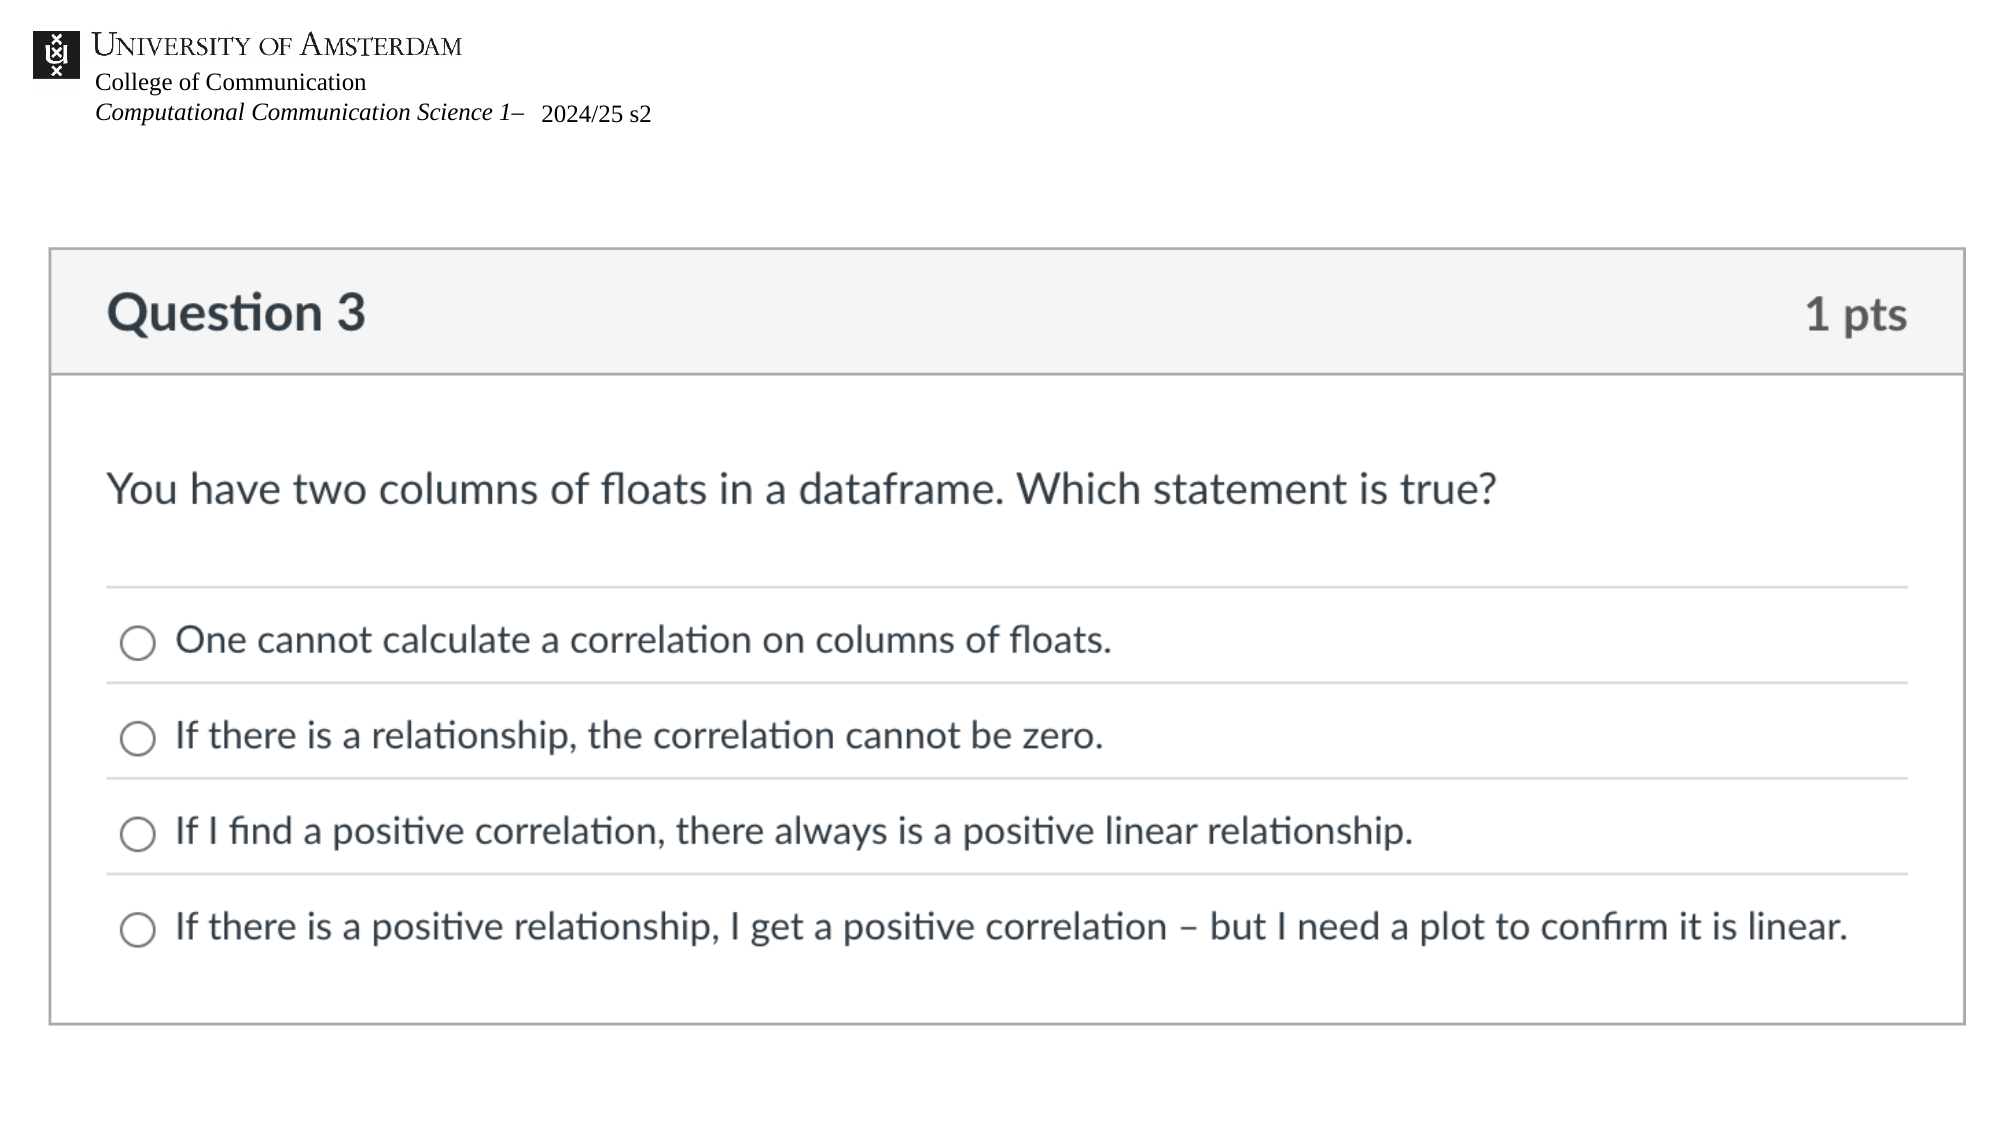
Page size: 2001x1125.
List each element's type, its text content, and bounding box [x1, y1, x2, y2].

picture [33, 31, 462, 97]
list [35, 216, 1966, 1068]
text_box 2024/25 s2 [526, 90, 668, 136]
